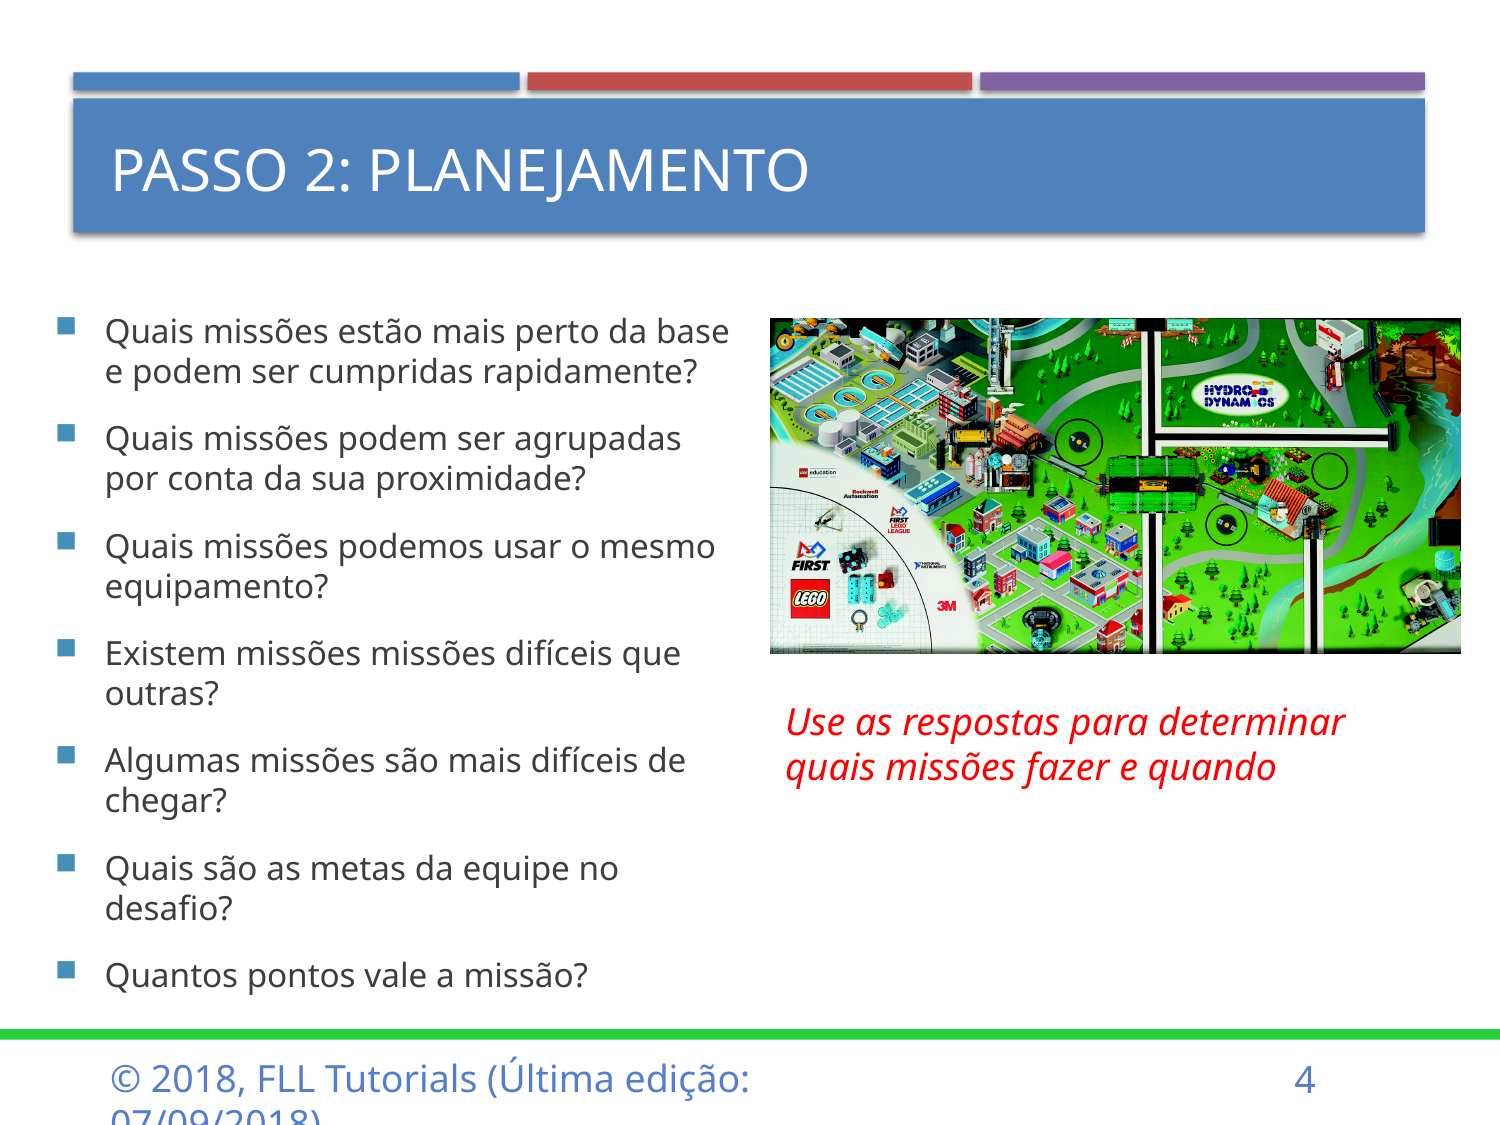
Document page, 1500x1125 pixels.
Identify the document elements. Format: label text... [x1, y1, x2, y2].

text_box Quais missões estão mais perto da base e podem ser cumpridas rapidamente? Quais missões podem ser agrupadas por conta da sua proximidade? Quais missões podemos usar o mesmo equipamento? Existem missões missões difíceis que outras? Algumas missões são mais difíceis de chegar? Quais são as metas da equipe no desafio? Quantos pontos vale a missão? [39, 302, 750, 963]
text_box 4 [1279, 1048, 1406, 1109]
text_box passo 2: planejamento [95, 112, 1406, 211]
text_box © 2018, FLL Tutorials (Última edição: 07/09/2018) [95, 1047, 969, 1108]
picture [769, 318, 1461, 655]
text_box Use as respostas para determinar quais missões fazer e quando [770, 690, 1445, 796]
